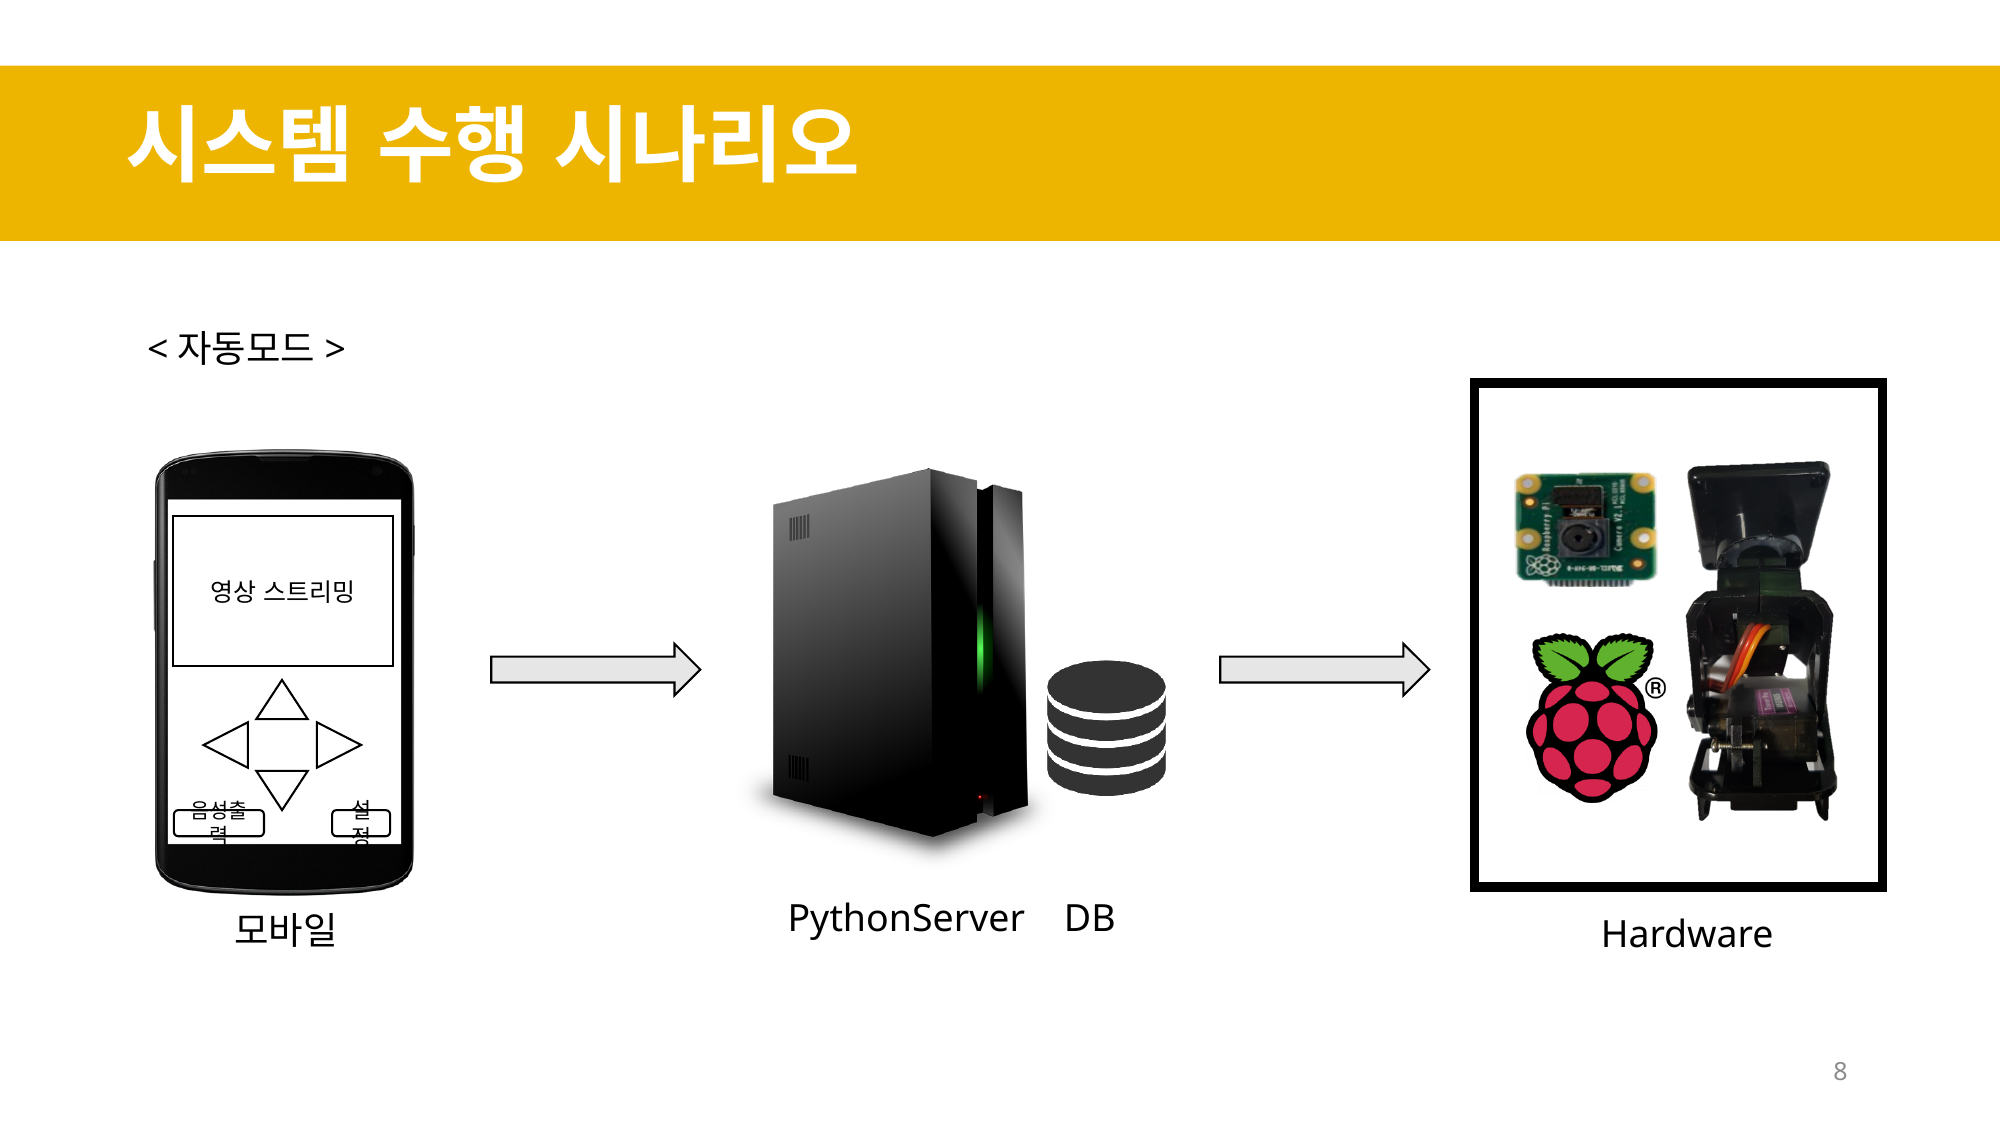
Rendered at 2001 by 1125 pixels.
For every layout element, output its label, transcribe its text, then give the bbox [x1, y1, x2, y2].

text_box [132, 442, 429, 903]
text_box PythonServer DB [753, 886, 1151, 947]
picture [1510, 438, 1977, 849]
text_box Hardware [1573, 902, 1801, 963]
text_box [1474, 382, 1883, 888]
text_box 모바일 [172, 903, 400, 959]
text_box [490, 641, 702, 698]
slide_number 8 [1412, 1042, 1863, 1103]
picture [730, 468, 1177, 871]
text_box 시스템 수행 시나리오 [66, 84, 2000, 200]
text_box <자동모드> [132, 317, 466, 378]
text_box [0, 65, 2000, 242]
text_box [1219, 641, 1431, 698]
